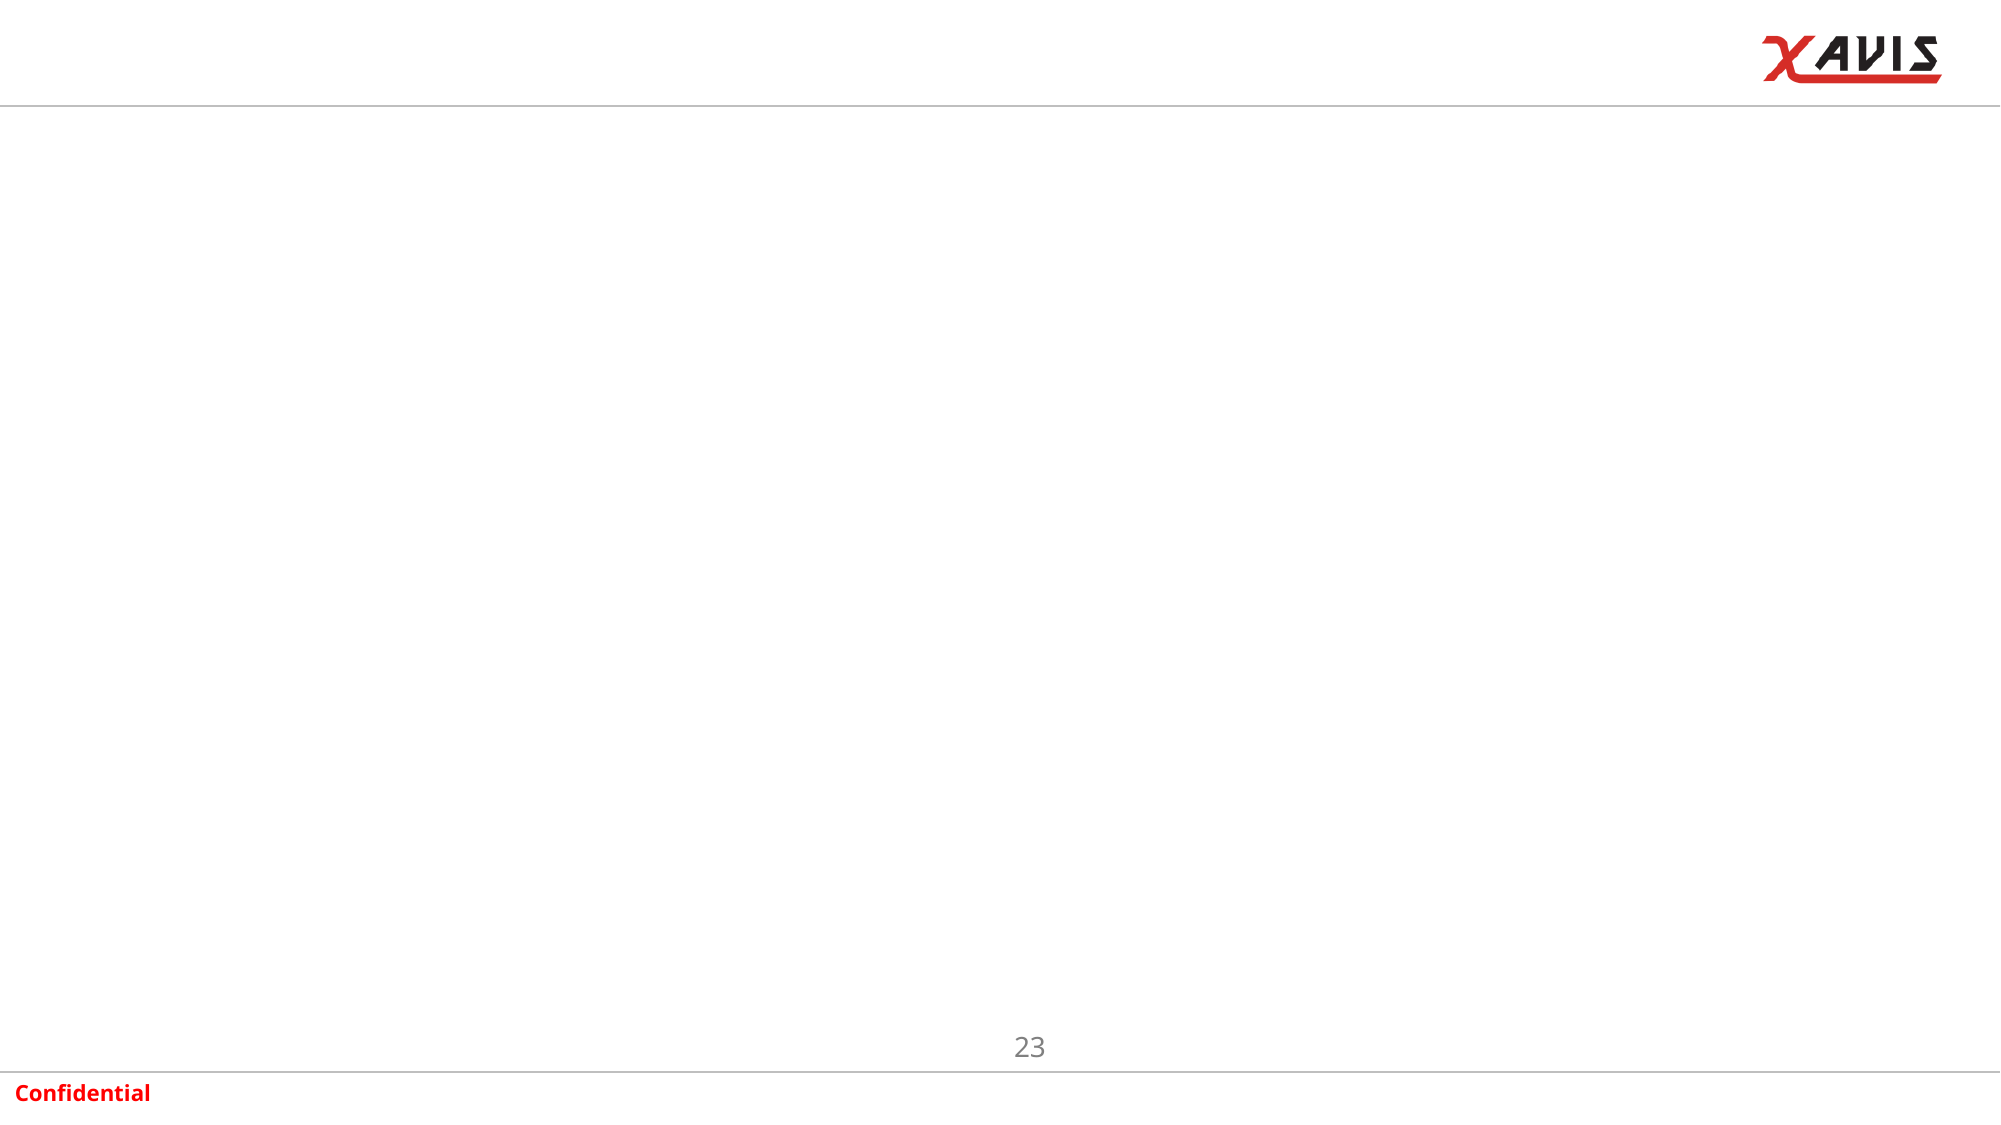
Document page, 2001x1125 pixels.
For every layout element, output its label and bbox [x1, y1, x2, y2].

picture [1756, 26, 1946, 89]
